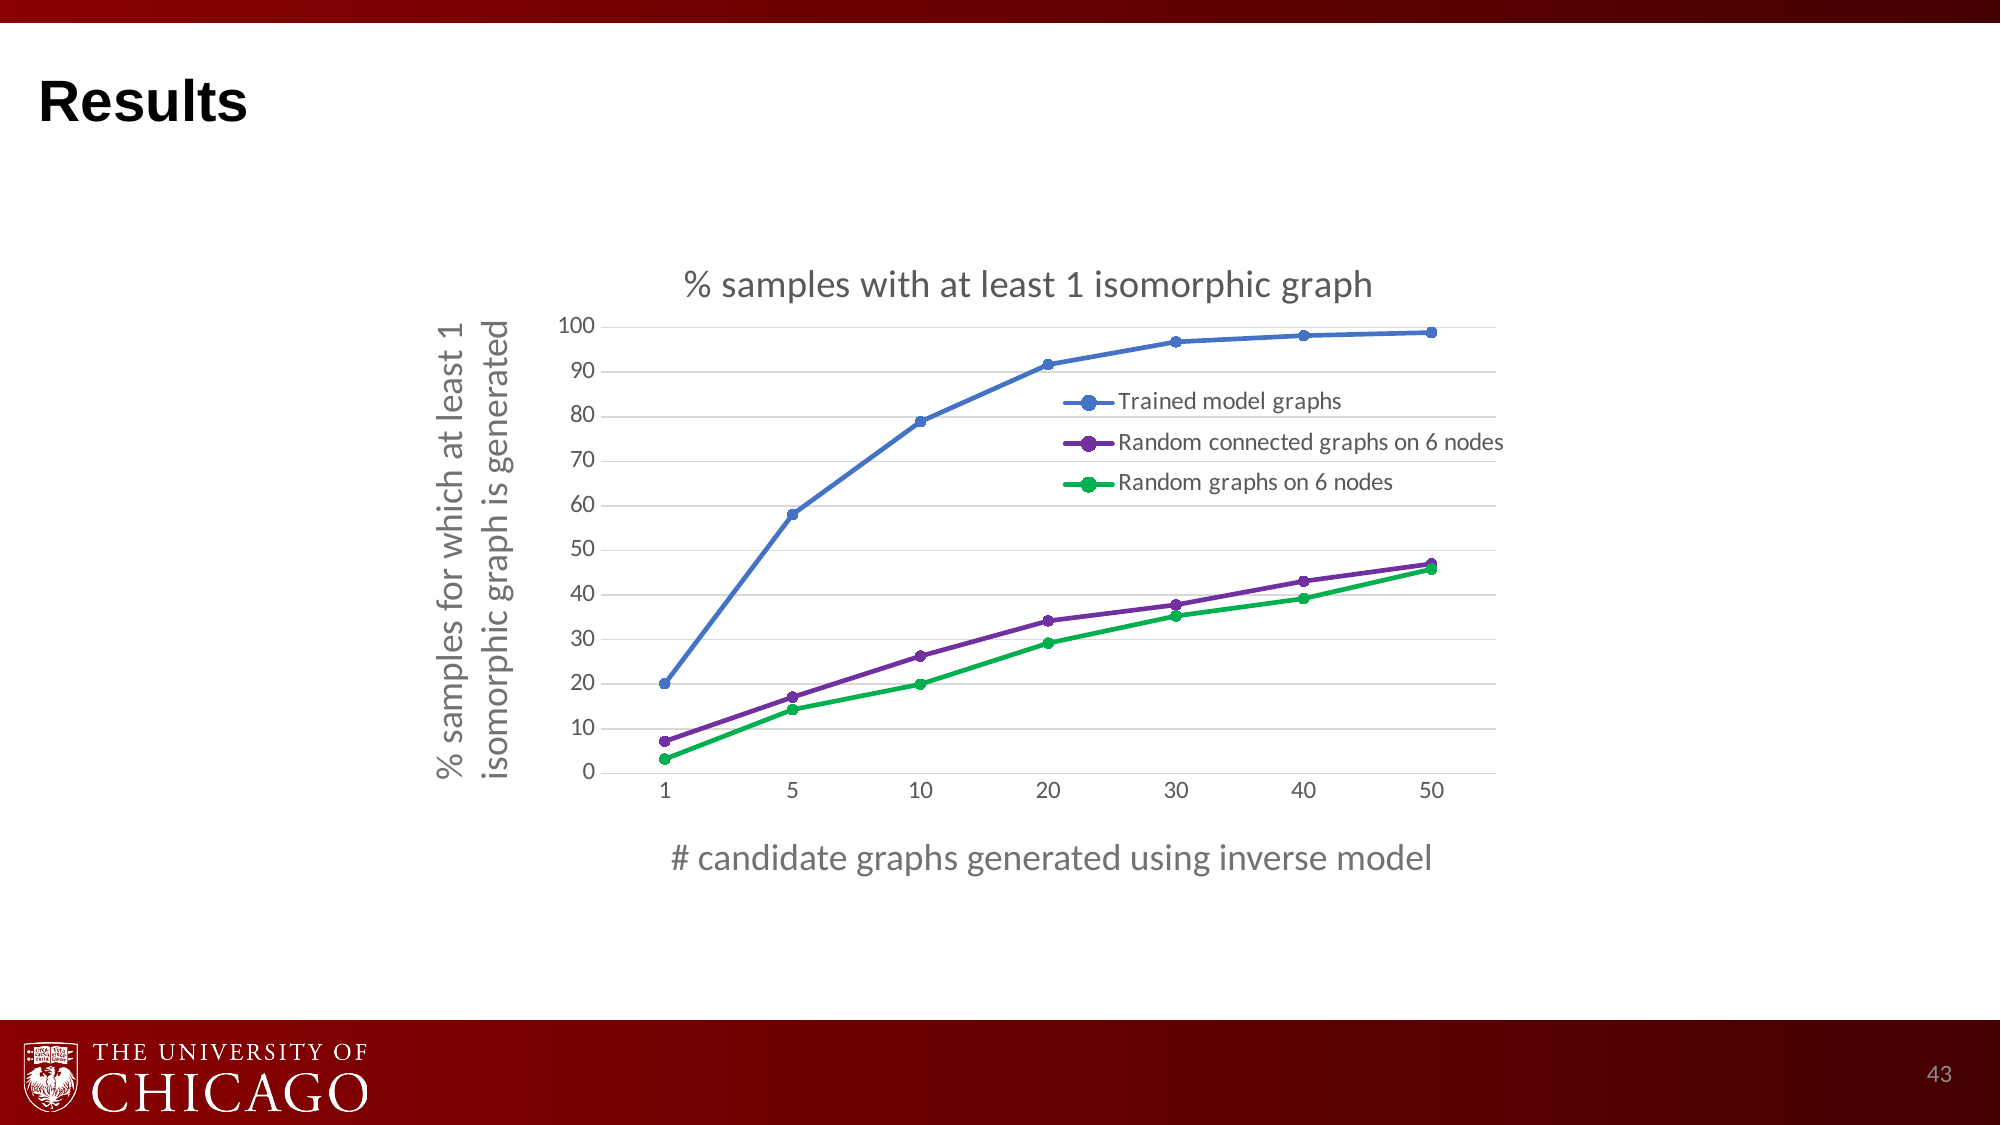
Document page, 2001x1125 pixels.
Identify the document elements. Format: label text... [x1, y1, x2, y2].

text_box [0, 1020, 2000, 1125]
picture [23, 1042, 367, 1112]
text_box % samples for which at least 1 isomorphic graph is generated [417, 154, 522, 795]
chart [532, 235, 1527, 834]
text_box Results [23, 55, 1704, 141]
slide_number 43 [1517, 1042, 1968, 1103]
text_box # candidate graphs generated using inverse model [656, 834, 1451, 886]
text_box [0, 0, 2000, 23]
